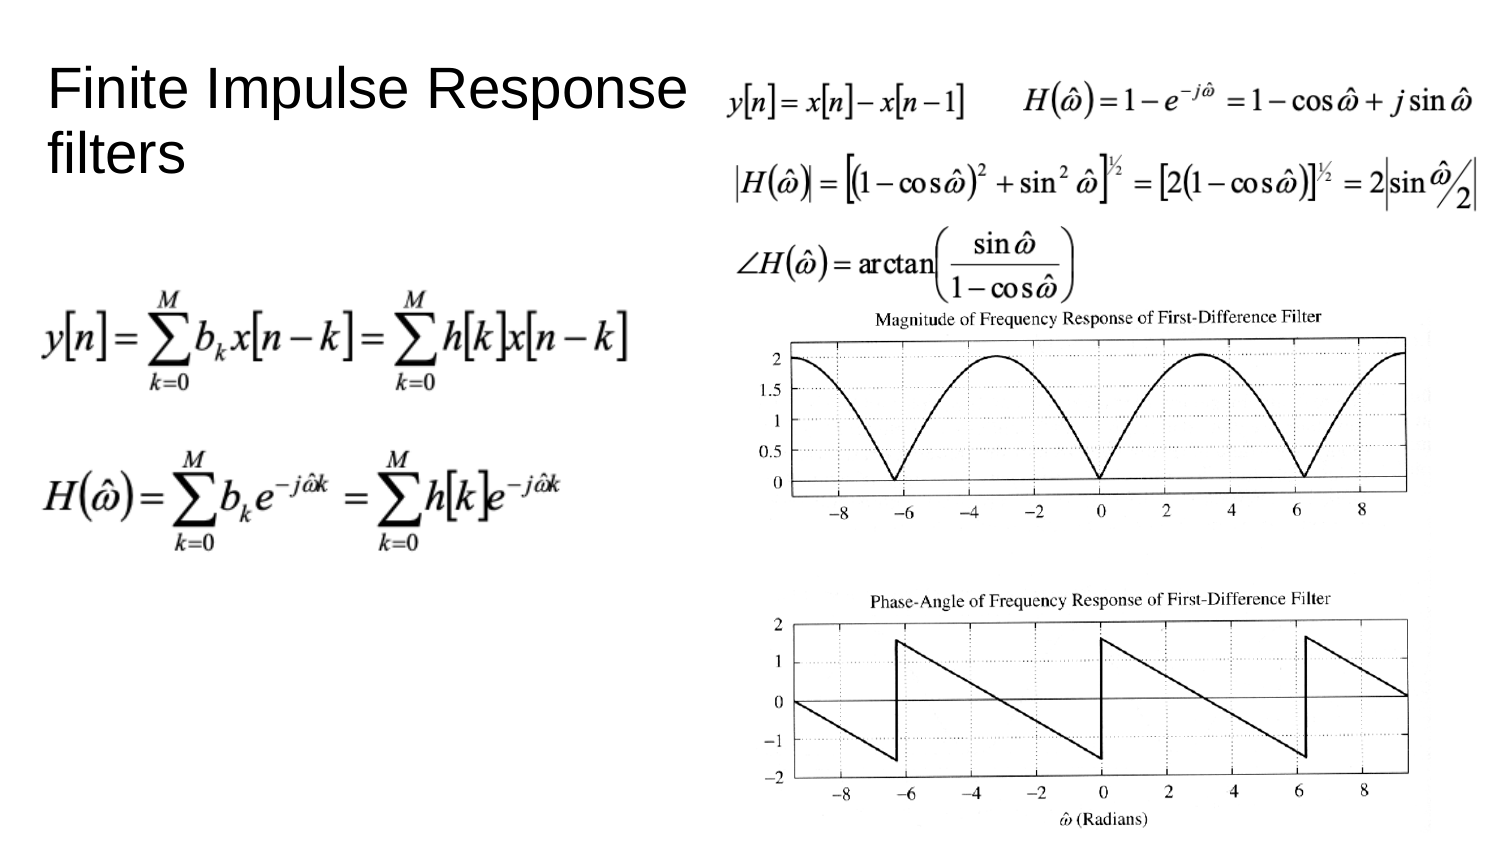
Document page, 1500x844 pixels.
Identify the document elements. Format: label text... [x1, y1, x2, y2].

picture [717, 138, 1484, 833]
picture [717, 69, 979, 134]
title Finite Impulse Response filters [32, 40, 777, 202]
picture [30, 421, 576, 572]
picture [22, 260, 662, 416]
picture [1023, 67, 1478, 133]
